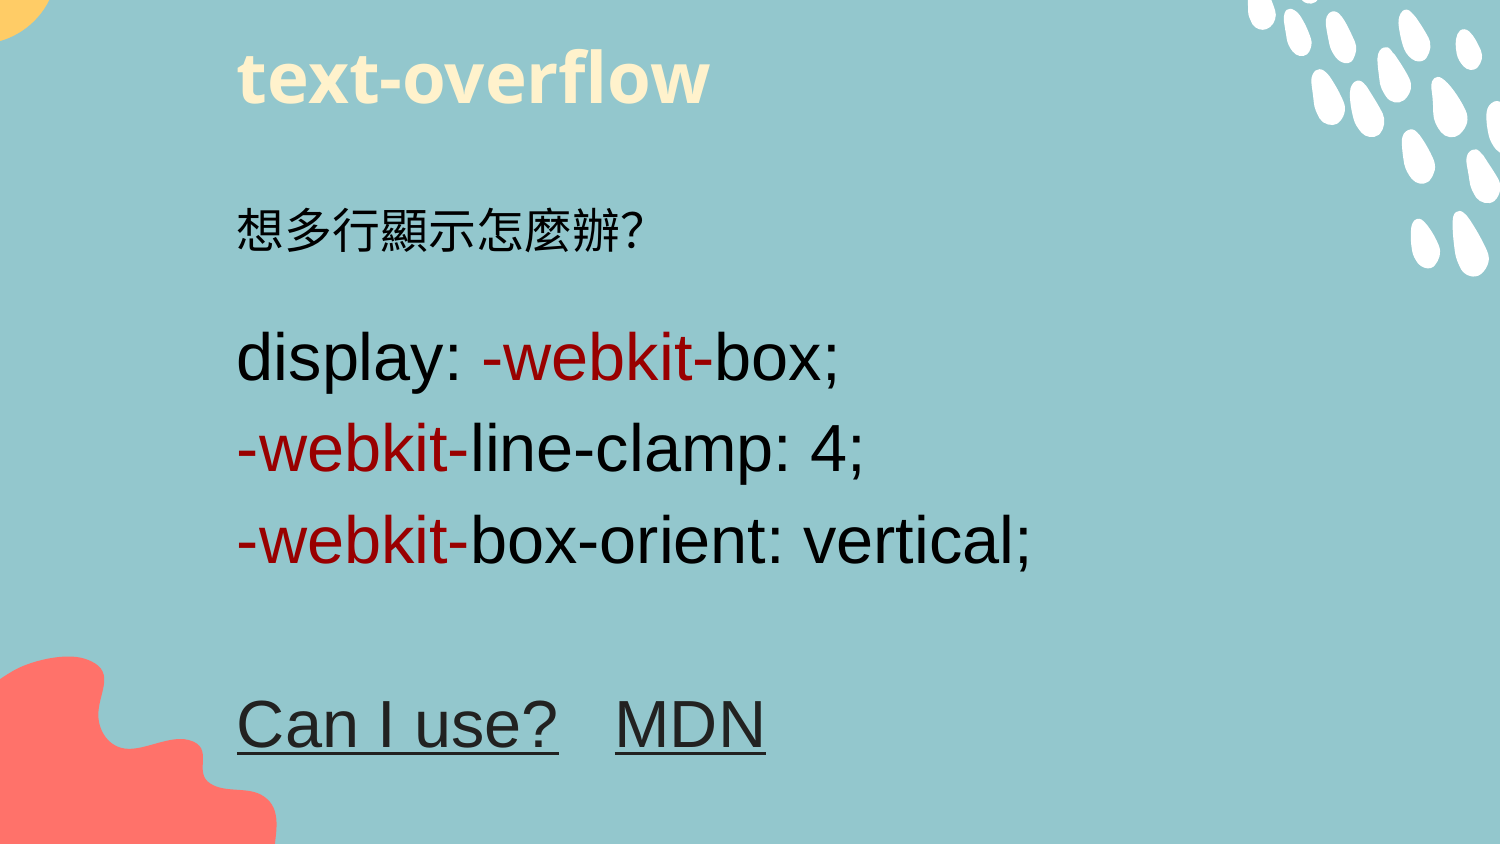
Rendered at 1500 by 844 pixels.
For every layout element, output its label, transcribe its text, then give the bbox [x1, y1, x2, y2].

title text-overflow [221, 0, 1500, 133]
subtitle 想多行顯示怎麼辦？ display: -webkit-box; -webkit-line-clamp: 4; -webkit-box-orient: vertical; Can I use? MDN [221, 176, 1500, 780]
text_box [0, 0, 51, 42]
